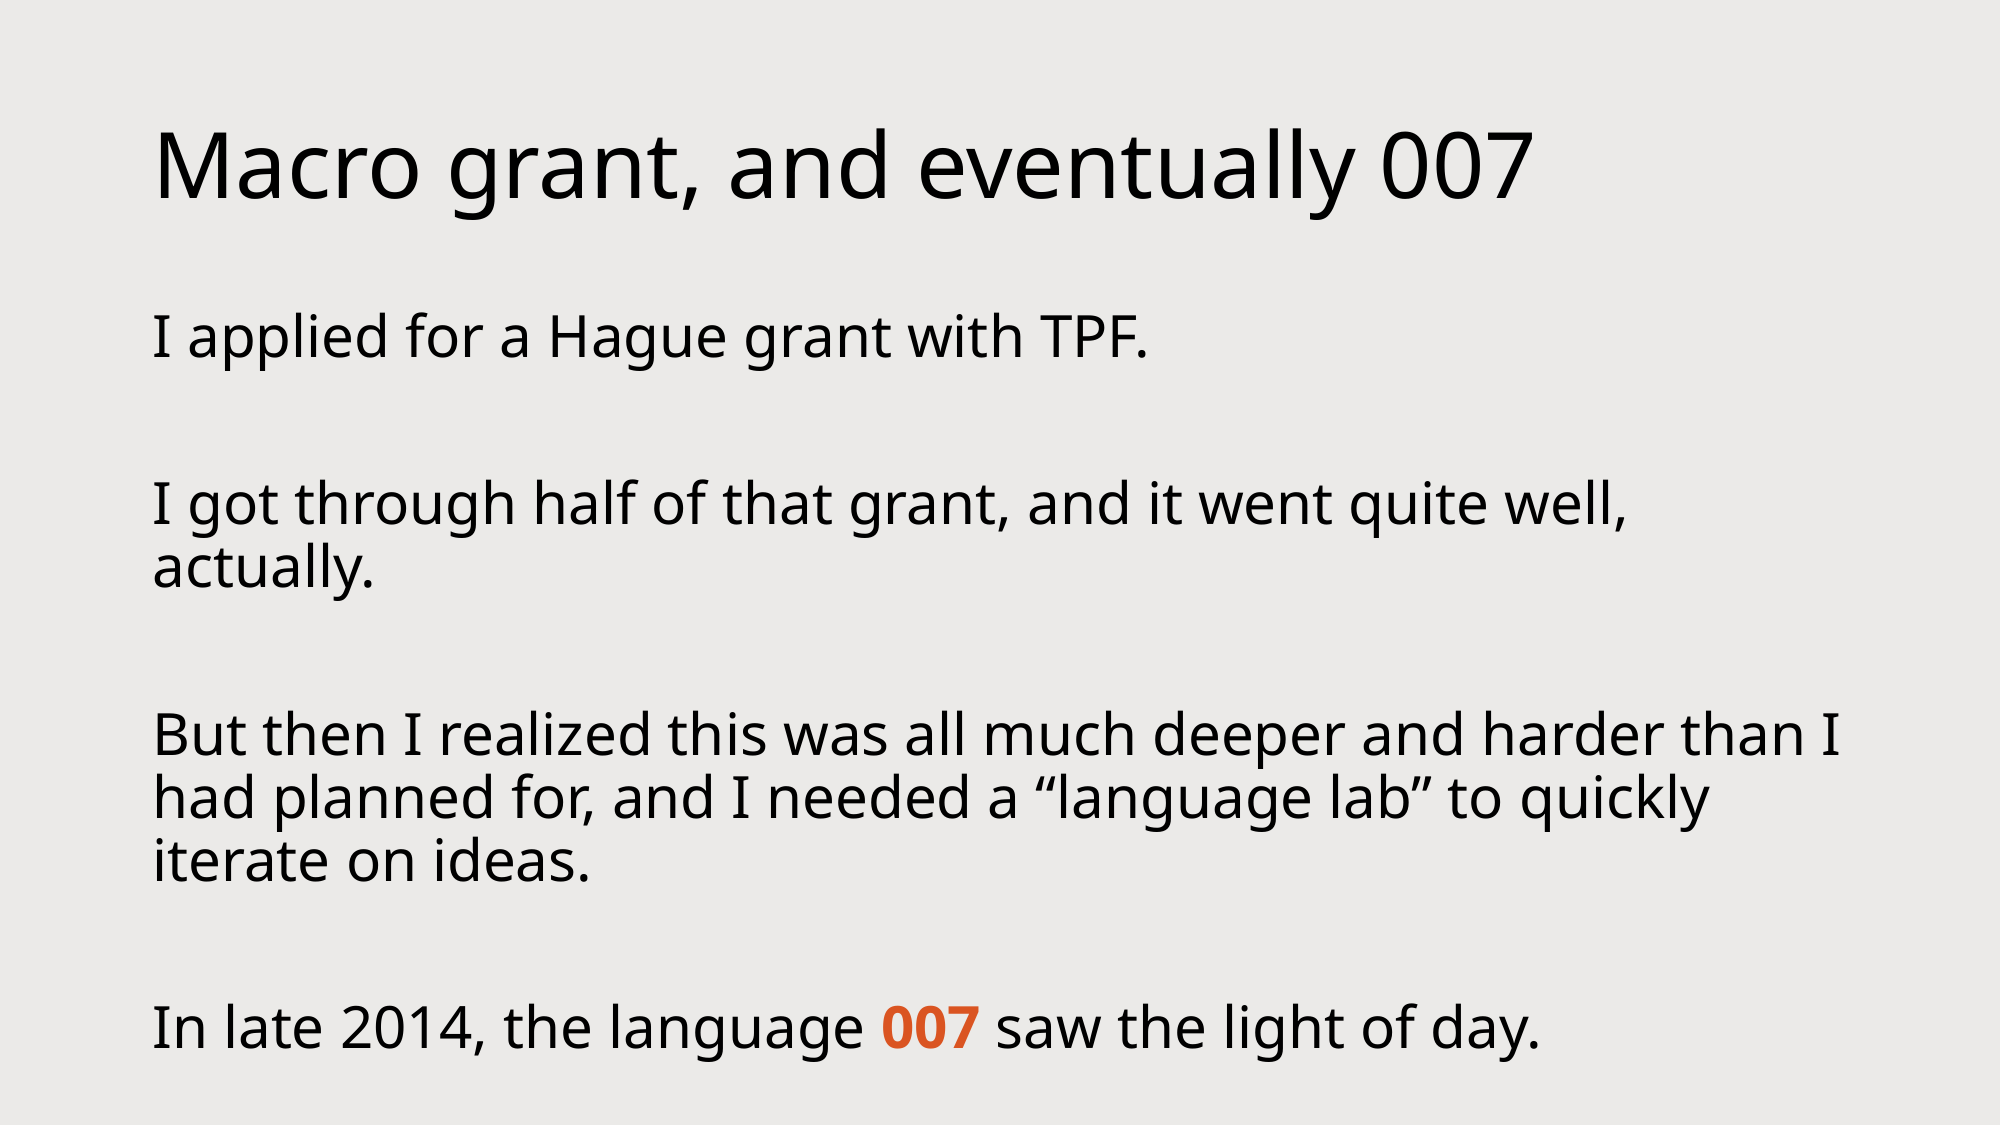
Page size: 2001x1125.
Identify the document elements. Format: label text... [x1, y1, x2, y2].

list I applied for a Hague grant with TPF. I got through half of that grant, and it went quite well, actually. But then I realized this was all much deeper and harder than I had planned for, and I needed a “language lab” to quickly iterate on ideas. In late 2014, the language 007 saw the light of day. [137, 299, 1863, 1014]
title Macro grant, and eventually 007 [137, 59, 1863, 278]
